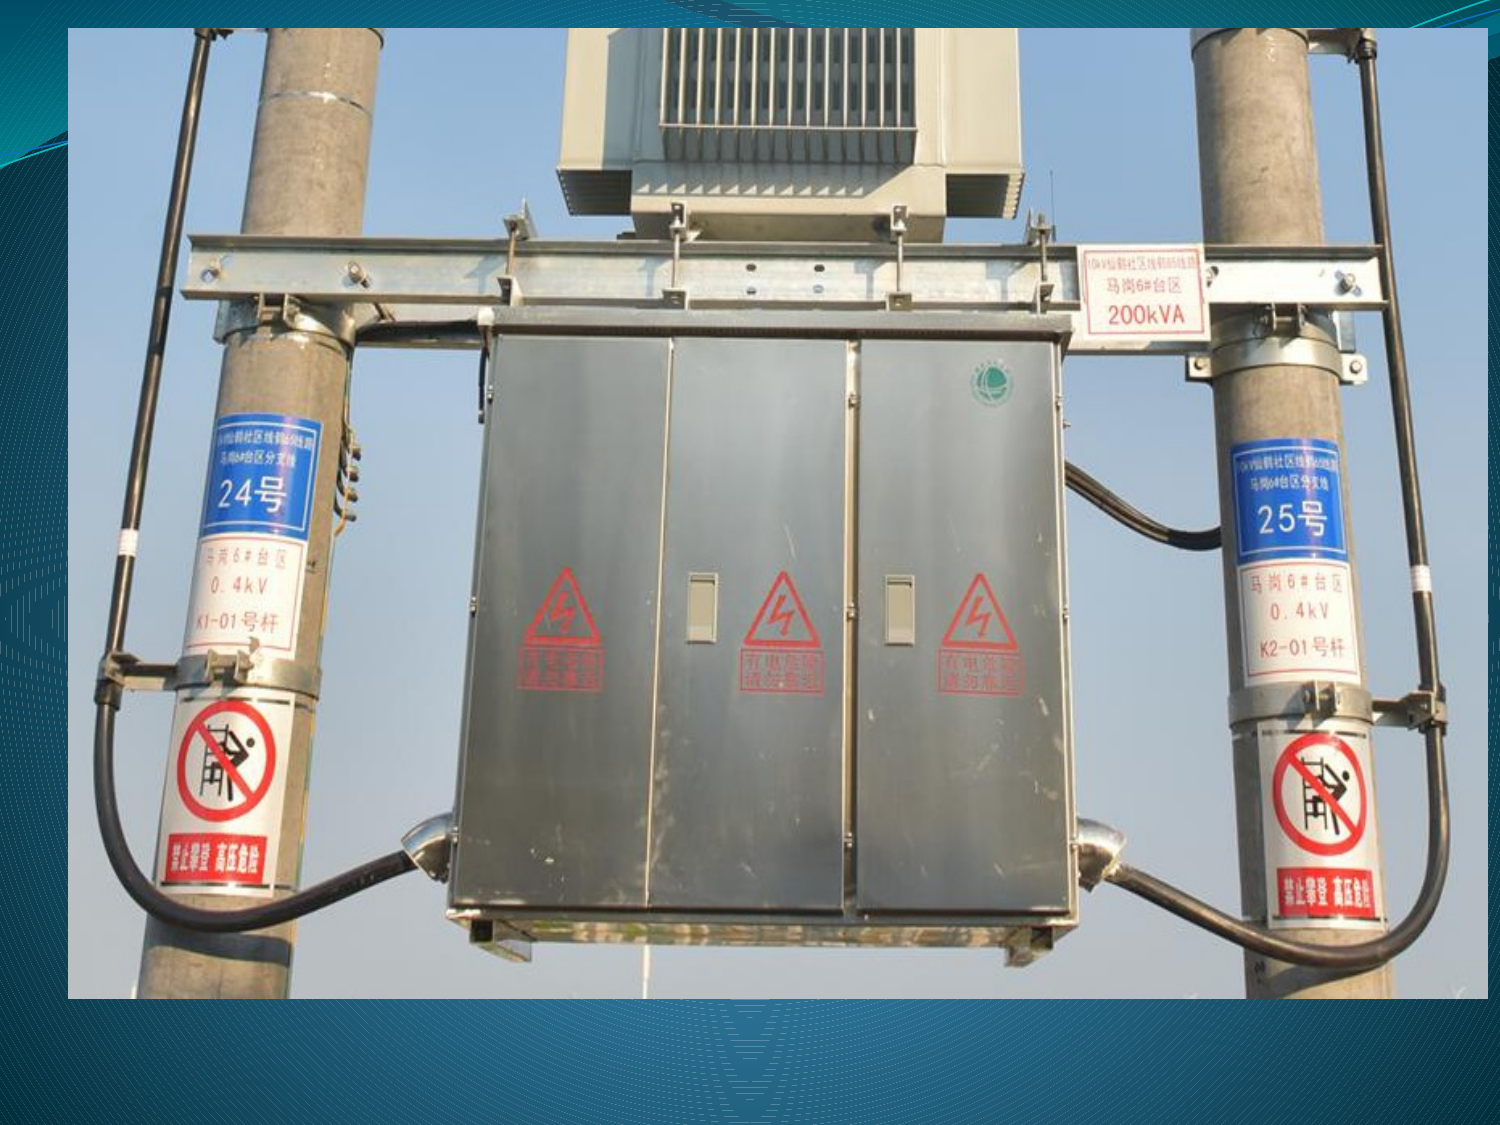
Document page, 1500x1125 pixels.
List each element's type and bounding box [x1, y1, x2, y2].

picture [68, 28, 1489, 999]
